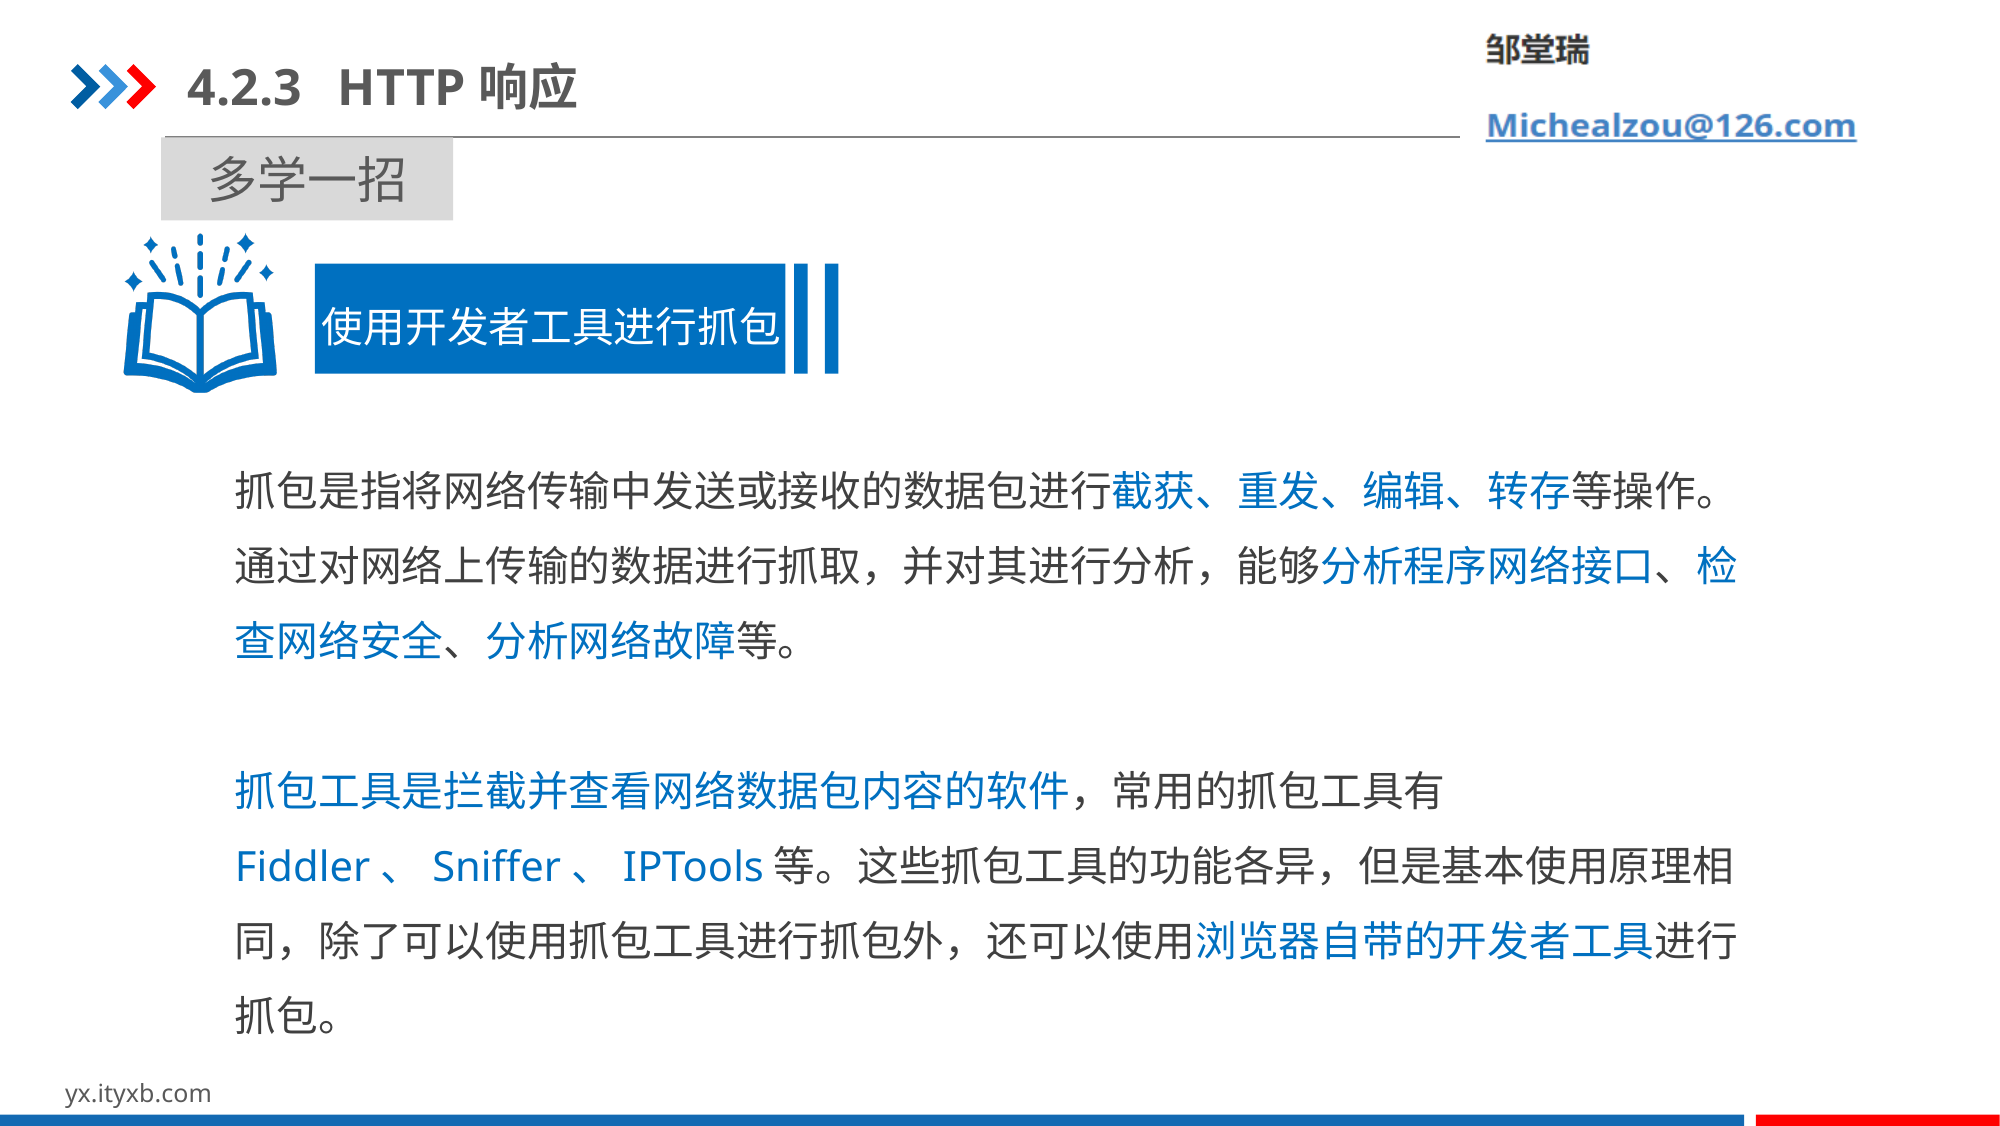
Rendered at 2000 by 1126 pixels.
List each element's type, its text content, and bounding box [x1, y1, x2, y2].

text_box 抓包是指将网络传输中发送或接收的数据包进行截获、重发、编辑、转存等操作。通过对网络上传输的数据进行抓取，并对其进行分析，能够分析程序网络接口、检查网络安全、分析网络故障等。 抓包工具是拦截并查看网络数据包内容的软件，常用的抓包工具有Fiddler、Sniffer、IPTools等。这些抓包工具的功能各异，但是基本使用原理相同，除了可以使用抓包工具进行抓包外，还可以使用浏览器自带的开发者工具进行抓包。 [220, 432, 1775, 1048]
text_box [313, 262, 787, 293]
text_box 使用开发者工具进行抓包 [295, 293, 792, 359]
text_box [313, 359, 787, 376]
text_box 4.2.3 HTTP响应 [187, 43, 827, 127]
text_box [792, 262, 810, 376]
picture [116, 229, 284, 397]
text_box [823, 262, 841, 376]
picture [1460, 0, 1898, 145]
text_box 多学一招 [159, 135, 455, 222]
